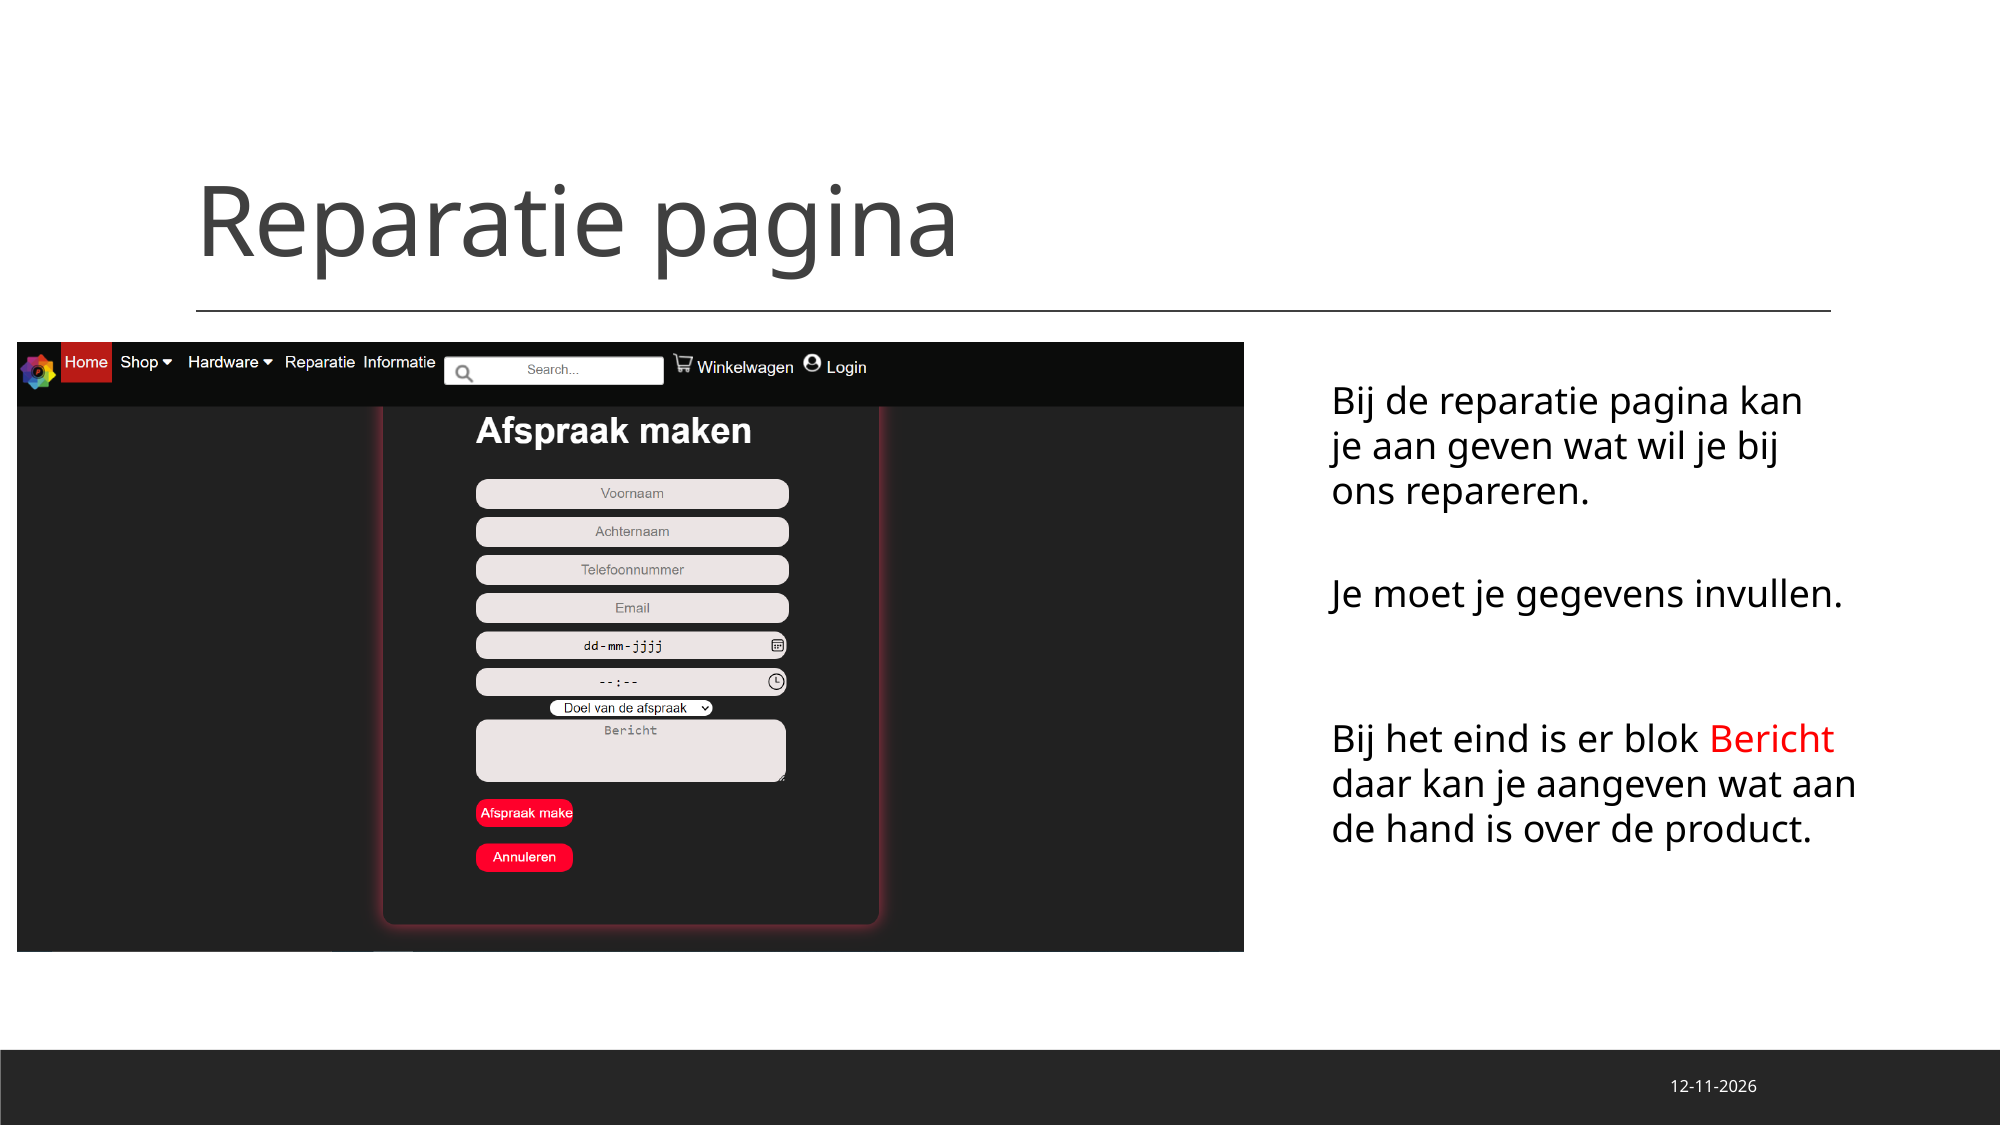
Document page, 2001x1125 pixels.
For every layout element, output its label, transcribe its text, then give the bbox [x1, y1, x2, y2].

text_box Je moet je gegevens invullen. [1316, 562, 1914, 623]
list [17, 341, 1244, 953]
text_box Bij de reparatie pagina kan je aan geven wat wil je bij ons repareren. [1316, 369, 1858, 520]
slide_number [1348, 1057, 1773, 1118]
title Reparatie pagina [180, 47, 1830, 285]
text_box Bij het eind is er blok Bericht daar kan je aangeven wat aan de hand is over de product. [1316, 707, 1887, 858]
